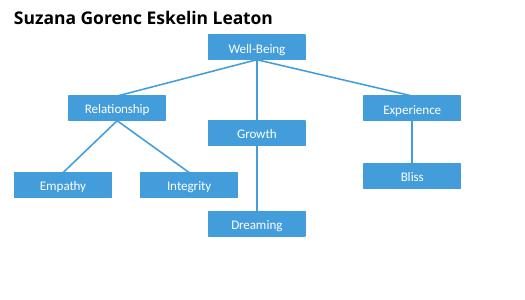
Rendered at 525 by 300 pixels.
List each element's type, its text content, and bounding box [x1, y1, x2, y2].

text_box Integrity [140, 172, 238, 198]
text_box Growth [208, 120, 306, 146]
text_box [116, 59, 256, 97]
text_box Experience [363, 96, 461, 121]
text_box Suzana Gorenc Eskelin Leaton [8, 2, 293, 34]
text_box Bliss [363, 163, 461, 189]
text_box Well-Being [208, 35, 306, 59]
text_box Dreaming [208, 211, 306, 237]
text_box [258, 59, 413, 97]
text_box Relationship [68, 96, 166, 120]
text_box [62, 120, 116, 174]
text_box Empathy [14, 172, 112, 198]
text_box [116, 120, 190, 174]
